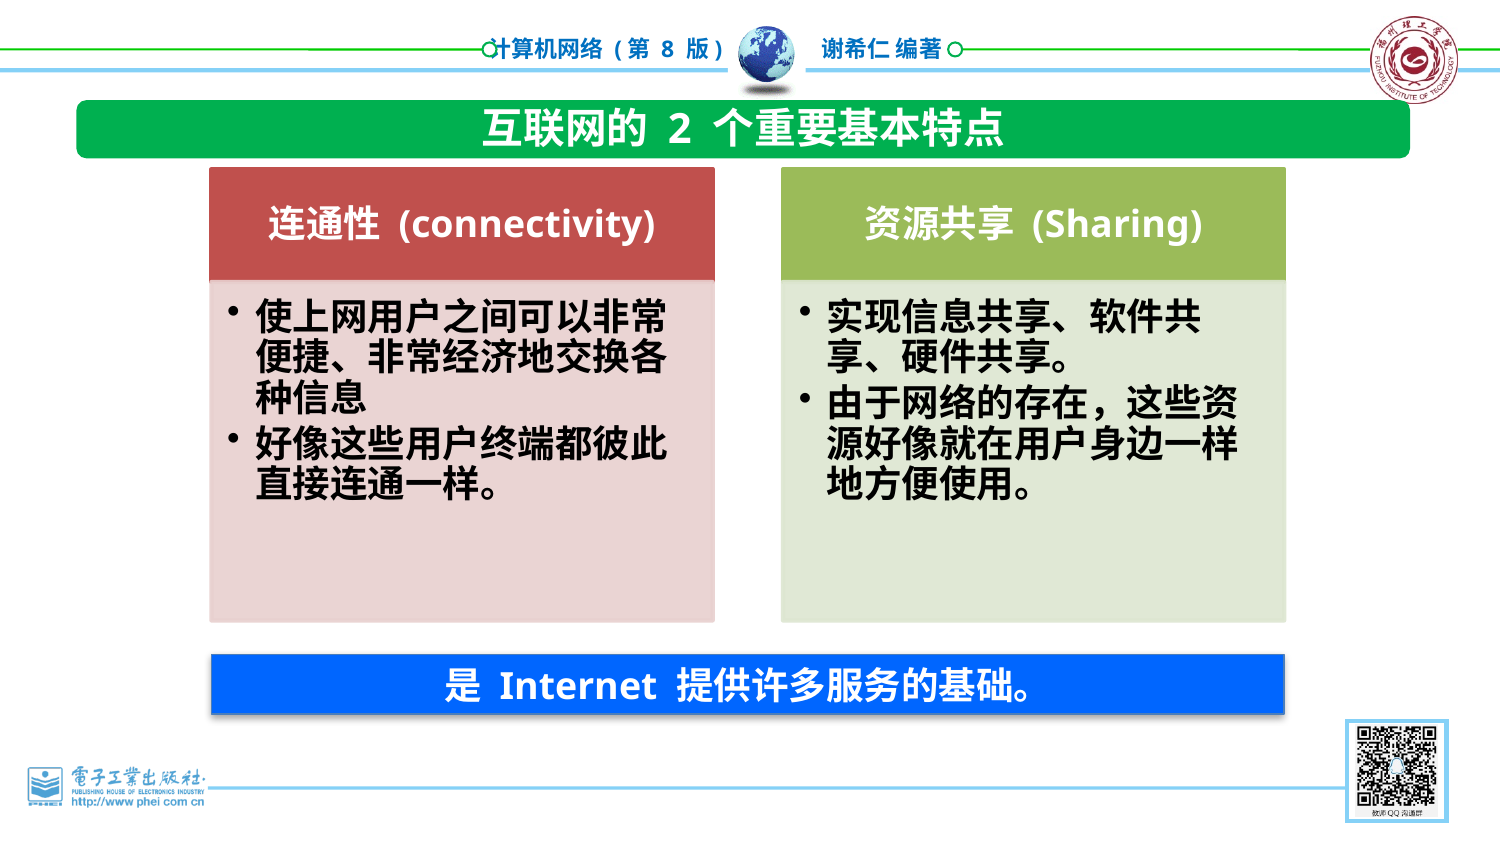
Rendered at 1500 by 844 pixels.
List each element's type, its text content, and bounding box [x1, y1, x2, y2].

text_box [211, 167, 1285, 635]
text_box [76, 94, 1411, 161]
text_box 是 Internet 提供许多服务的基础。 [211, 654, 1285, 715]
picture [1370, 16, 1458, 104]
picture [23, 764, 208, 809]
picture [736, 24, 796, 94]
picture [1355, 724, 1438, 817]
